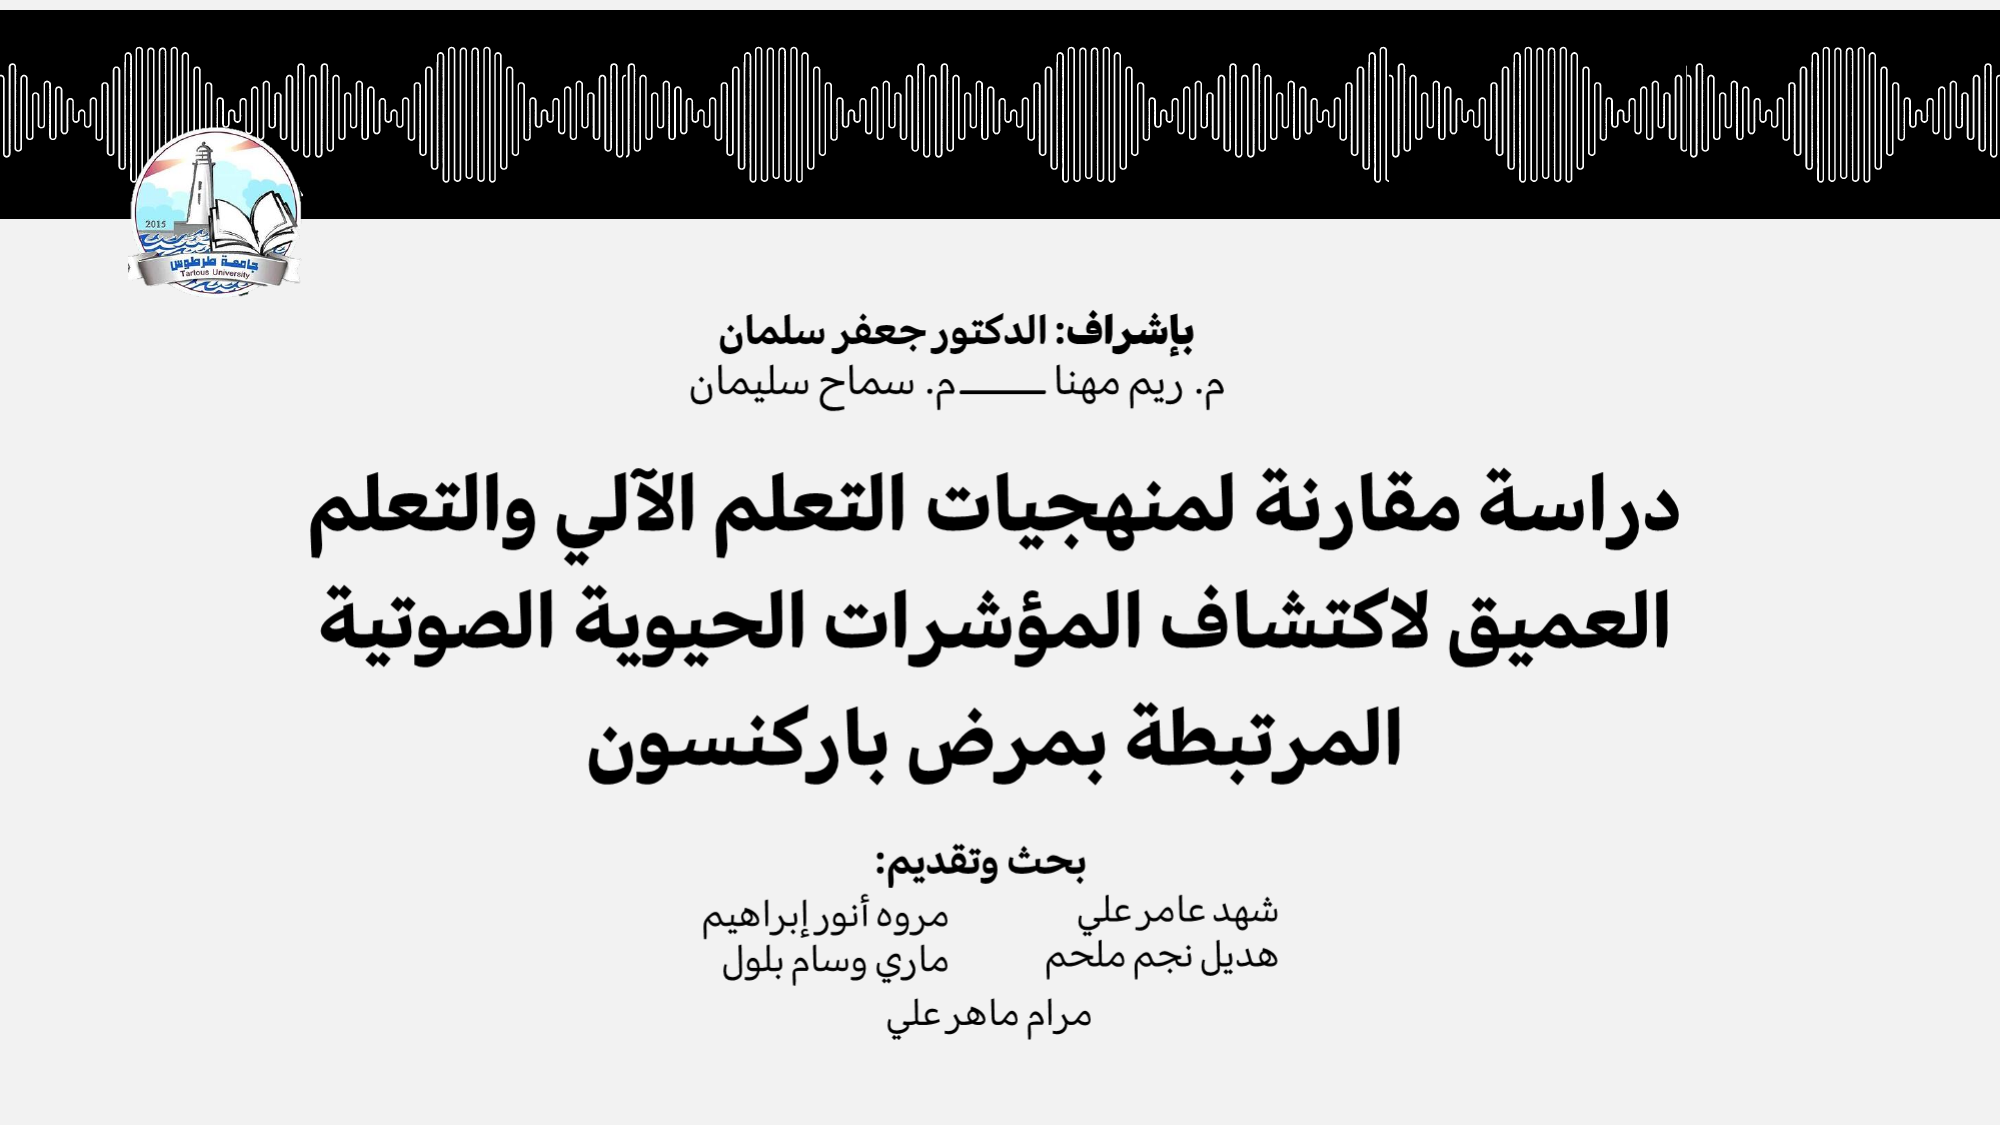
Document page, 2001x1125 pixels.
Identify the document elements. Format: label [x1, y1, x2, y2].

picture [101, 107, 1763, 1061]
text_box [0, 10, 2000, 219]
